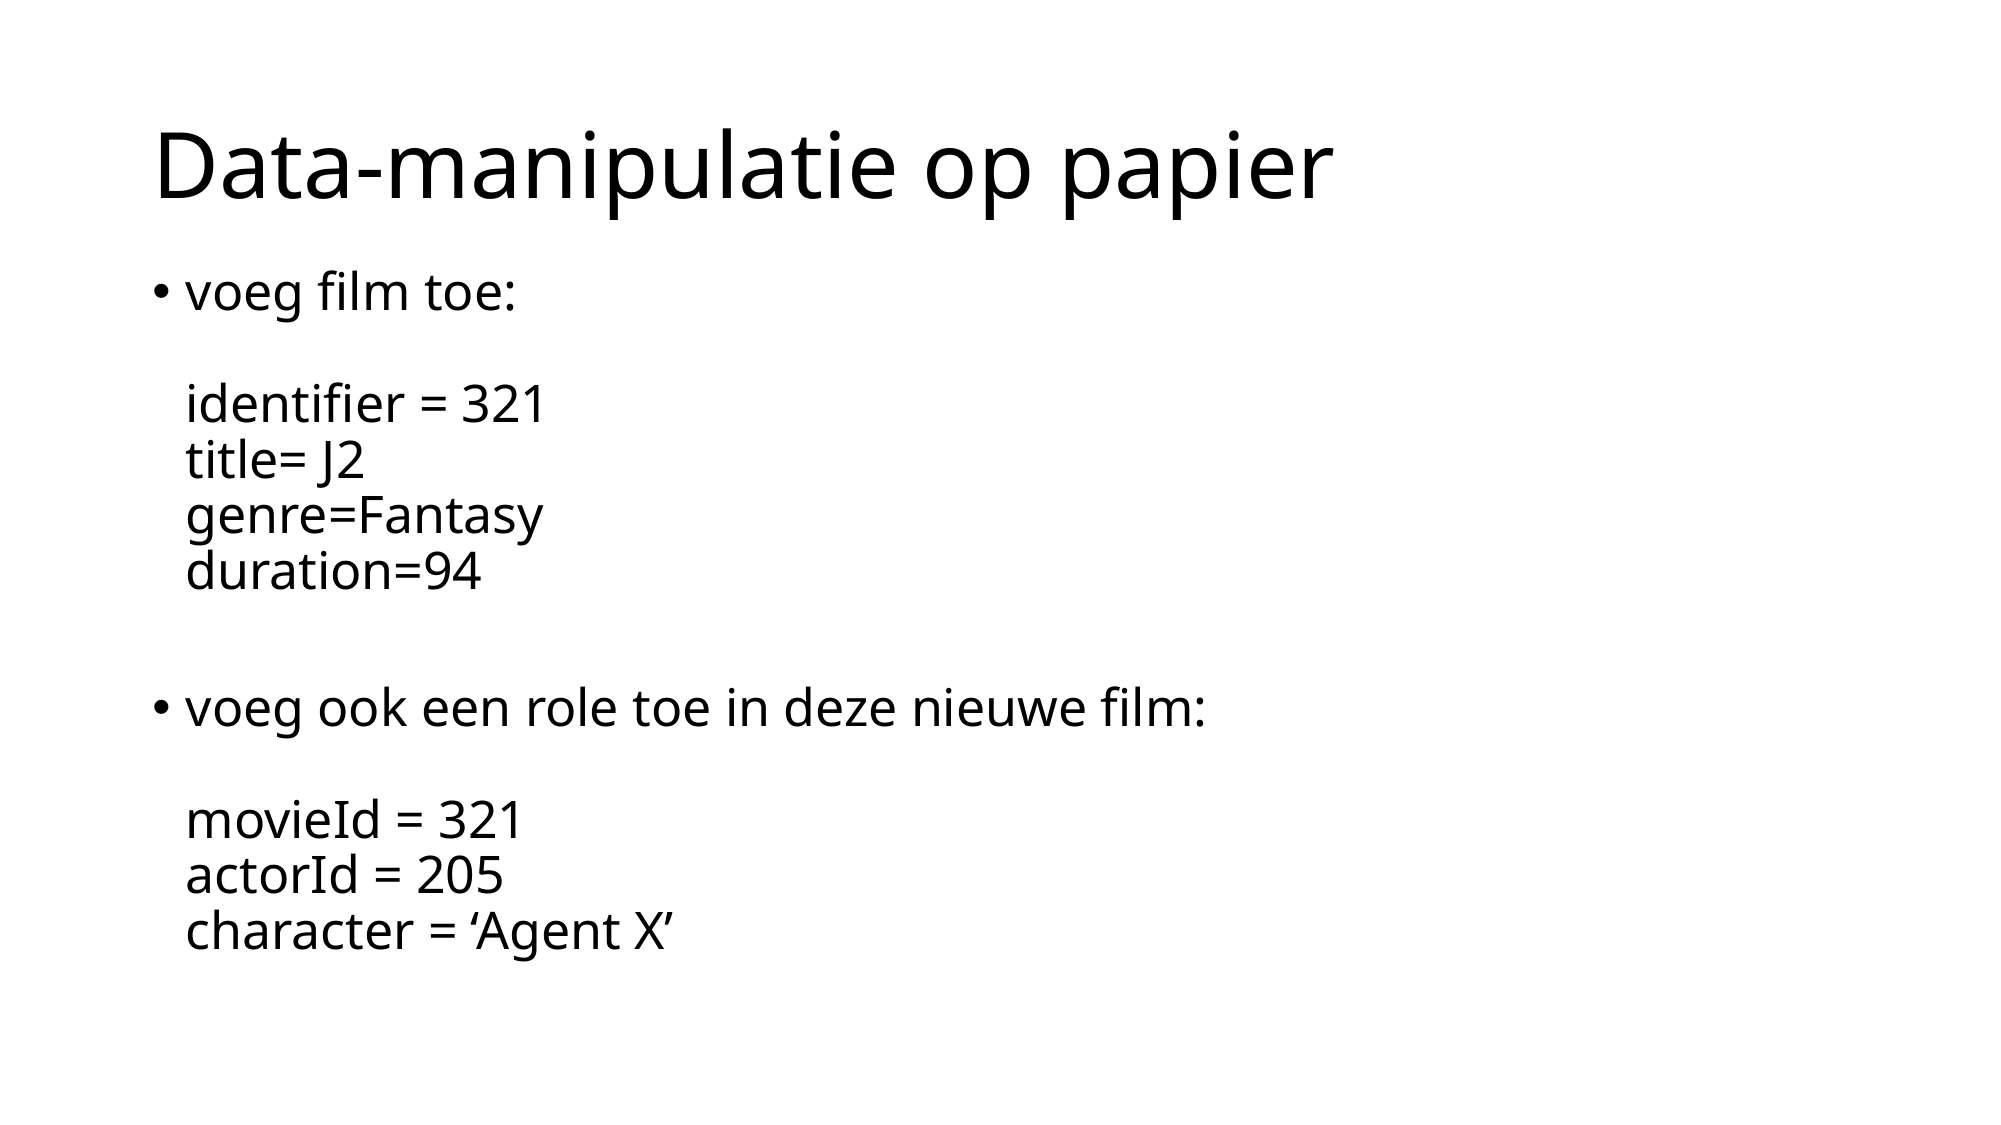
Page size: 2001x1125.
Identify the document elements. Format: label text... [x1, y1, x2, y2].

title Data-manipulatie op papier [137, 59, 1863, 258]
list voeg film toe: identifier = 321 title= J2 genre=Fantasy duration=94 voeg ook een role toe in deze nieuwe film: movieId = 321 actorId = 205 character = ‘Agent X’ [137, 258, 1863, 973]
